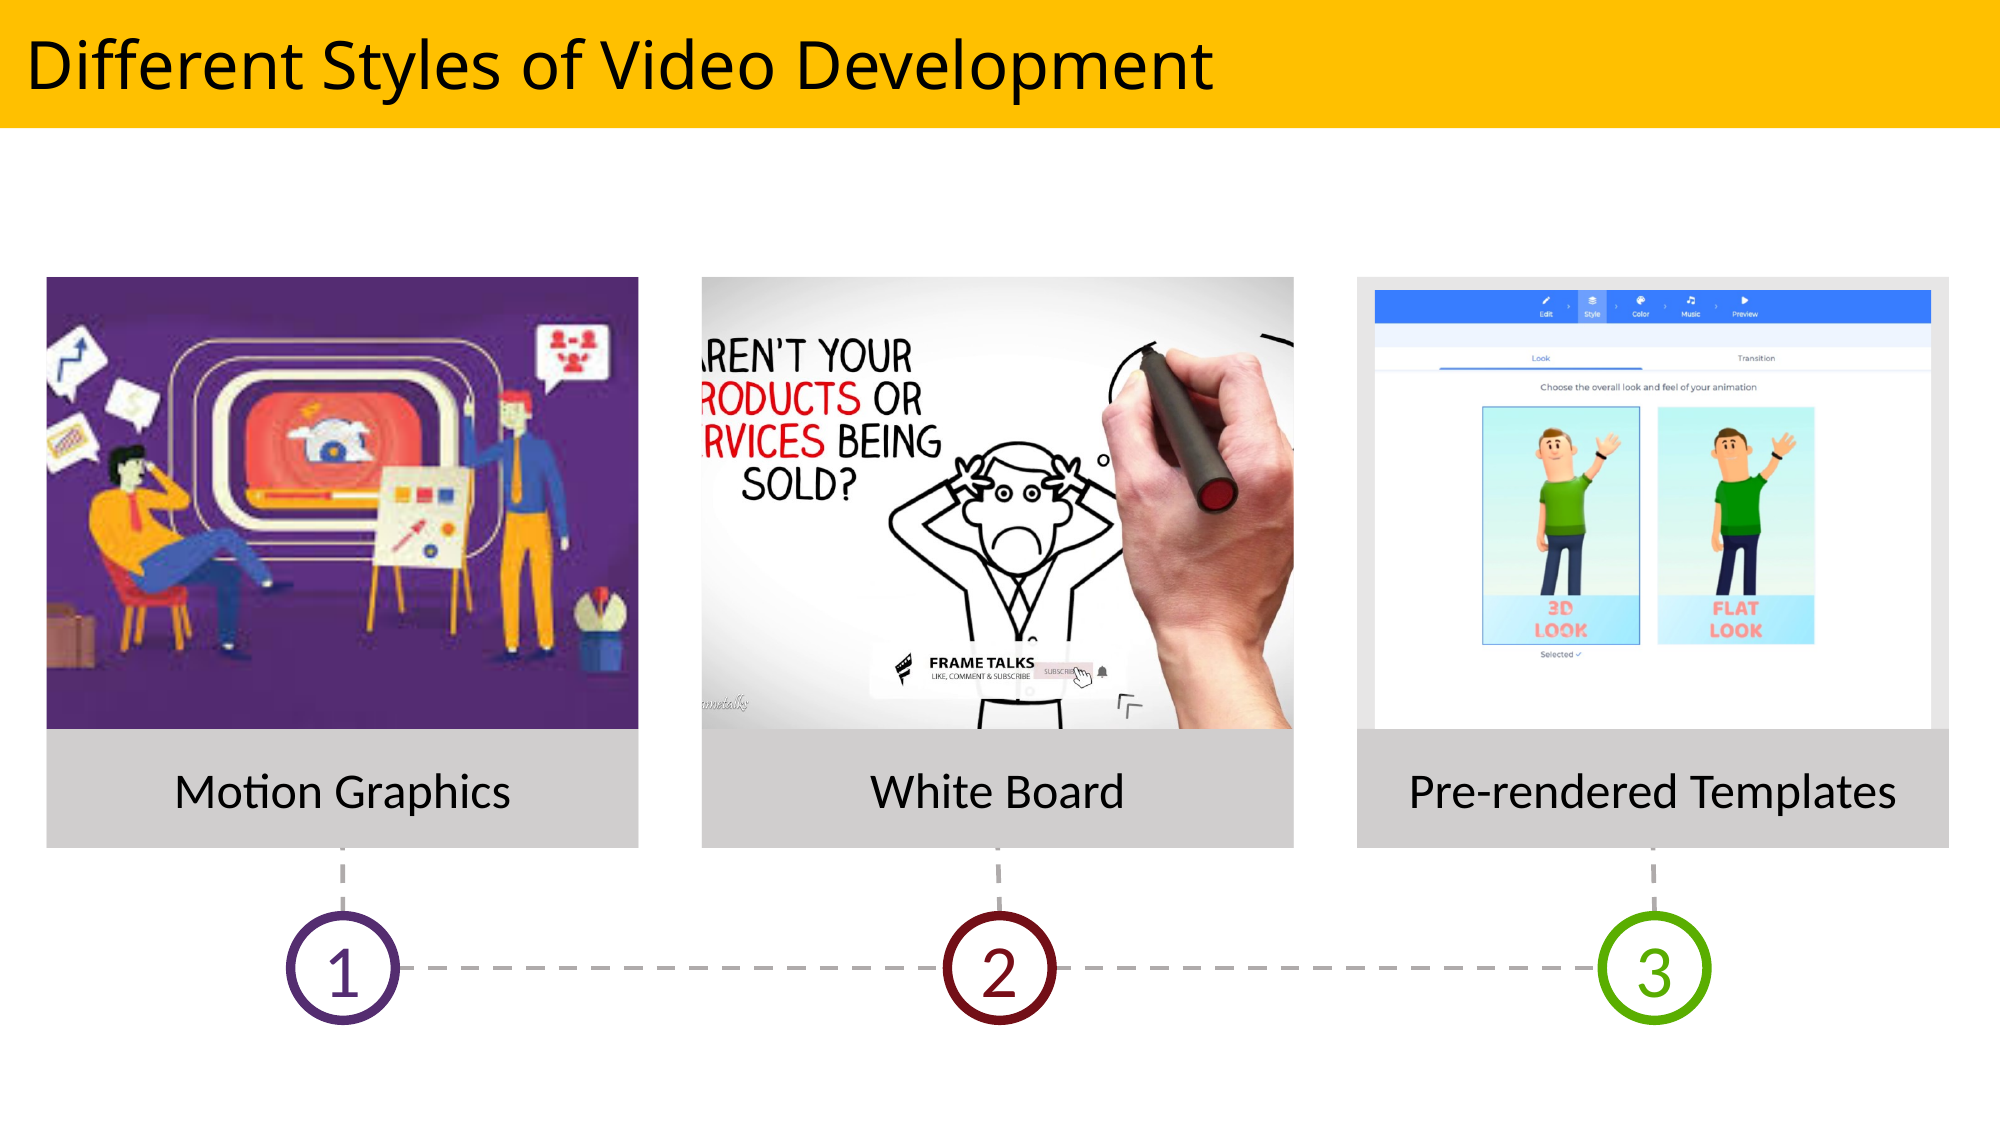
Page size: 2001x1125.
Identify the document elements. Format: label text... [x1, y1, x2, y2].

text_box [0, 0, 2000, 129]
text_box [1357, 276, 1949, 848]
text_box 3 [1601, 914, 1709, 1022]
text_box 1 [289, 914, 397, 1022]
text_box Different Styles of Video Development [10, 15, 1974, 110]
text_box 2 [946, 914, 1054, 1022]
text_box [701, 276, 1294, 848]
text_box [46, 276, 639, 848]
